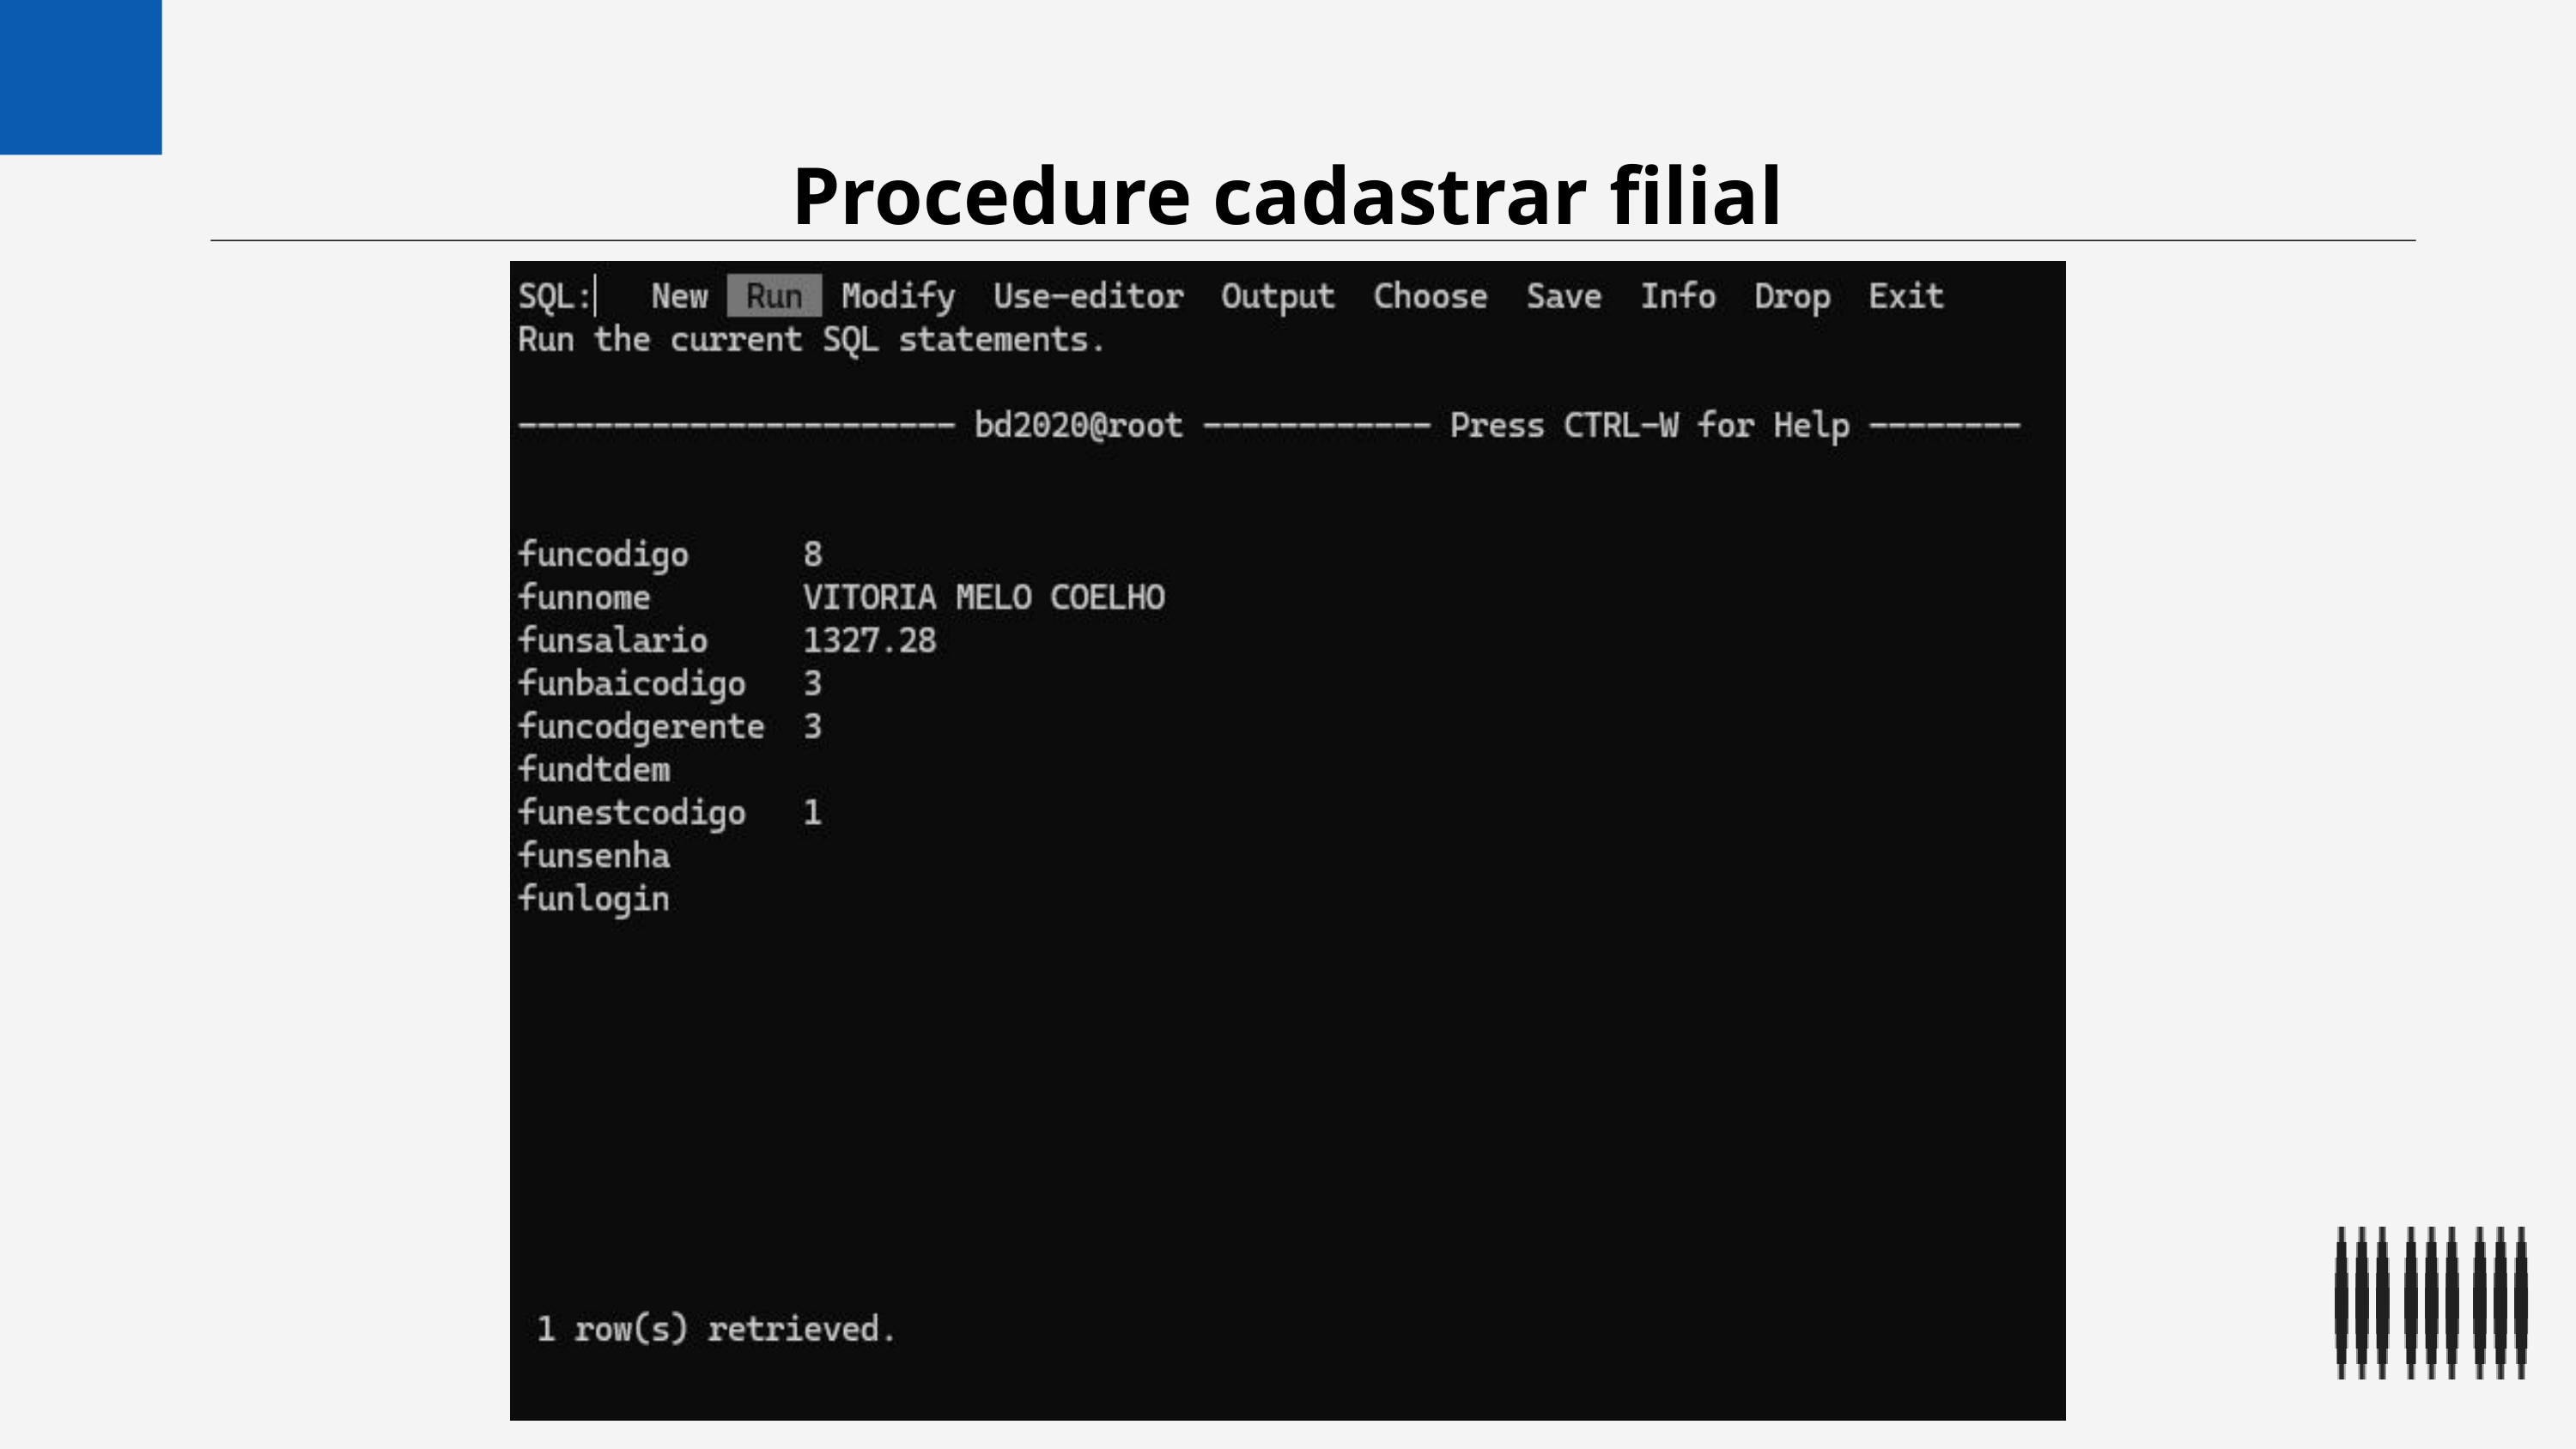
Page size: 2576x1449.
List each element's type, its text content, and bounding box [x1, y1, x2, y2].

picture [510, 261, 2066, 1421]
picture [2334, 1212, 2339, 1395]
text_box Procedure cadastrar filial [23, 107, 2552, 240]
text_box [2339, 1206, 2523, 1401]
picture [2523, 1212, 2529, 1395]
text_box [0, 0, 162, 155]
